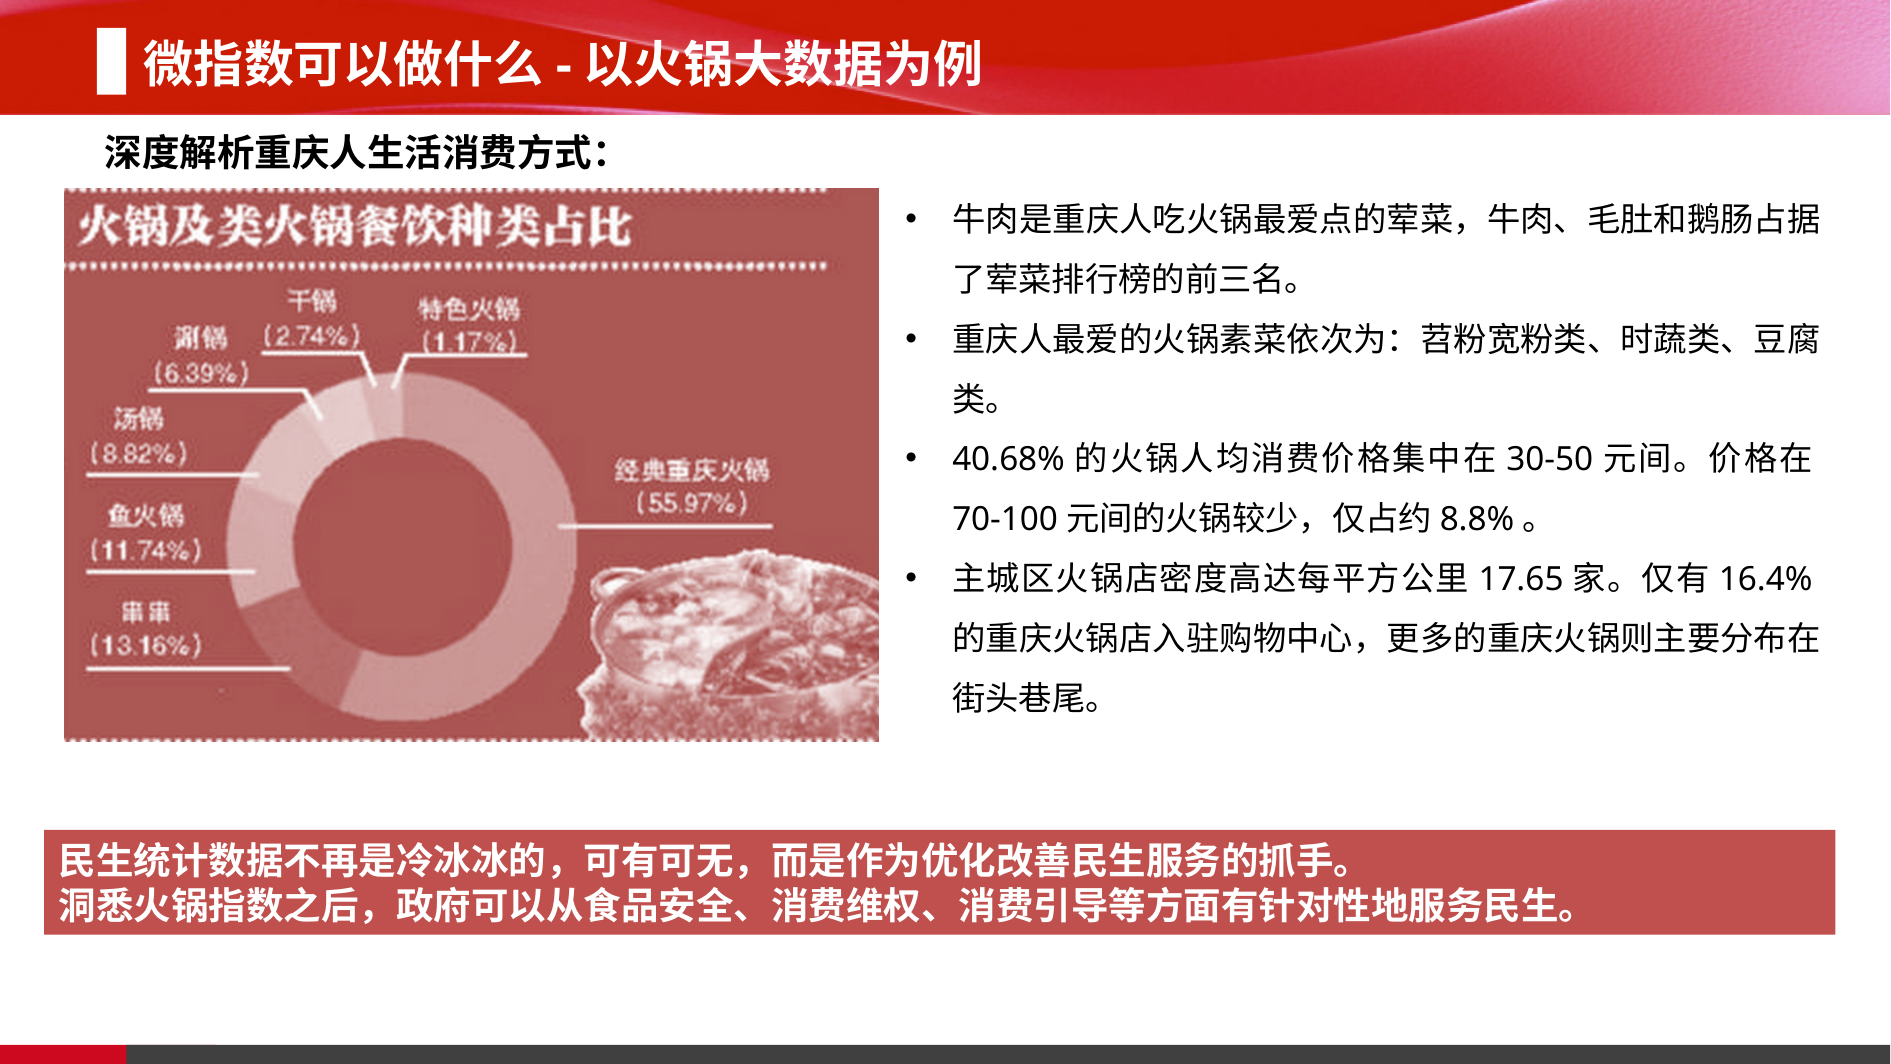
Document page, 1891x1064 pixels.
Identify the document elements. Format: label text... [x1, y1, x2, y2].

text_box 牛肉是重庆人吃火锅最爱点的荤菜，牛肉、毛肚和鹅肠占据了荤菜排行榜的前三名。 重庆人最爱的火锅素菜依次为：苕粉宽粉类、时蔬类、豆腐类。 40.68%的火锅人均消费价格集中在30-50元间。价格在70-100元间的火锅较少，仅占约8.8%。 主城区火锅店密度高达每平方公里17.65家。仅有16.4%的重庆火锅店入驻购物中心，更多的重庆火锅则主要分布在街头巷尾。 [890, 170, 1836, 785]
text_box 微指数可以做什么-以火锅大数据为例 [129, 24, 1856, 100]
text_box 深度解析重庆人生活消费方式： [89, 121, 813, 182]
text_box 民生统计数据不再是冷冰冰的，可有可无，而是作为优化改善民生服务的抓手。 洞悉火锅指数之后，政府可以从食品安全、消费维权、消费引导等方面有针对性地服务民生。 [44, 829, 1836, 935]
picture [64, 188, 880, 742]
picture [0, 0, 1891, 115]
text_box [95, 26, 128, 97]
